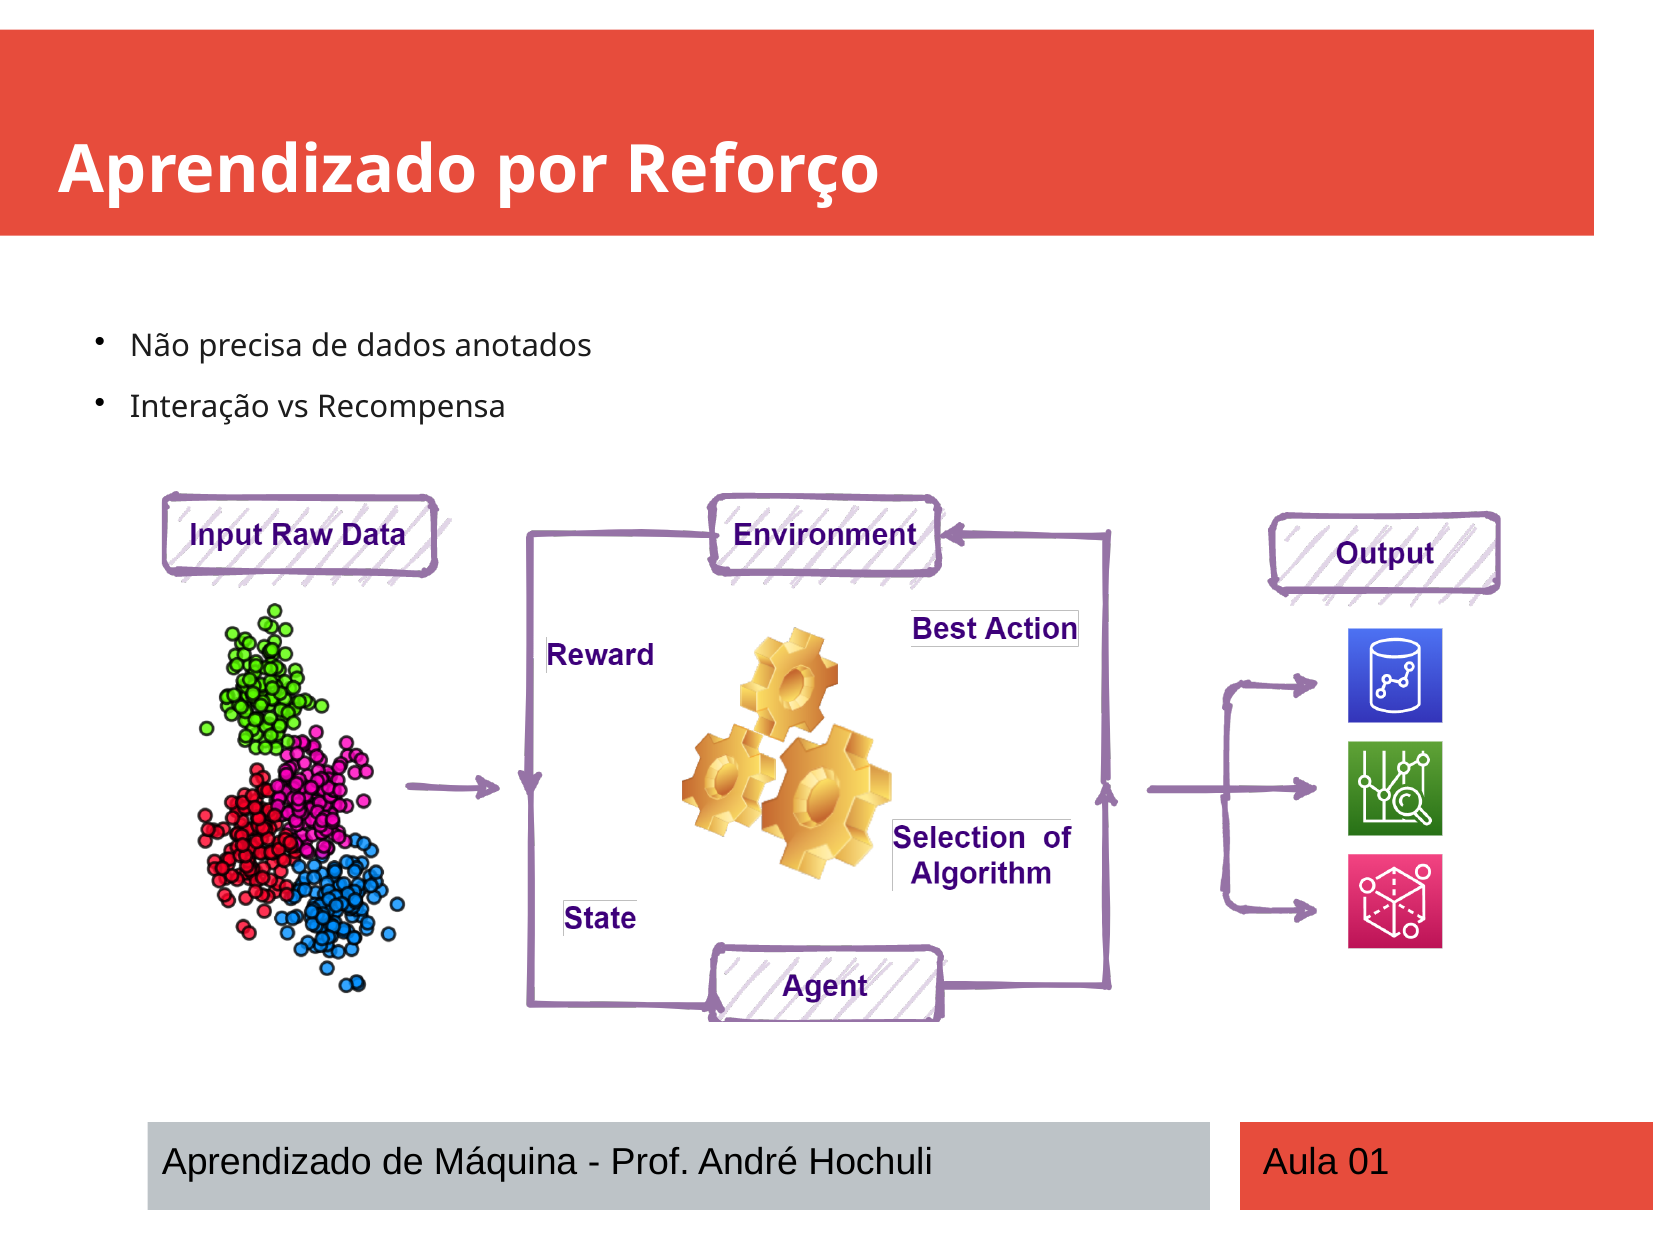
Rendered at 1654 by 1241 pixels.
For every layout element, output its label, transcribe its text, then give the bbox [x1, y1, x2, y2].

picture [161, 489, 1501, 1022]
text_box Aula 01 [1248, 1129, 1623, 1189]
text_box Aprendizado por Reforço [59, 59, 1594, 206]
text_box Aprendizado de Máquina - Prof. André Hochuli [147, 1129, 1205, 1189]
text_box Não precisa de dados anotados Interação vs Recompensa [59, 324, 1565, 1092]
text_box [73, 298, 1580, 1066]
